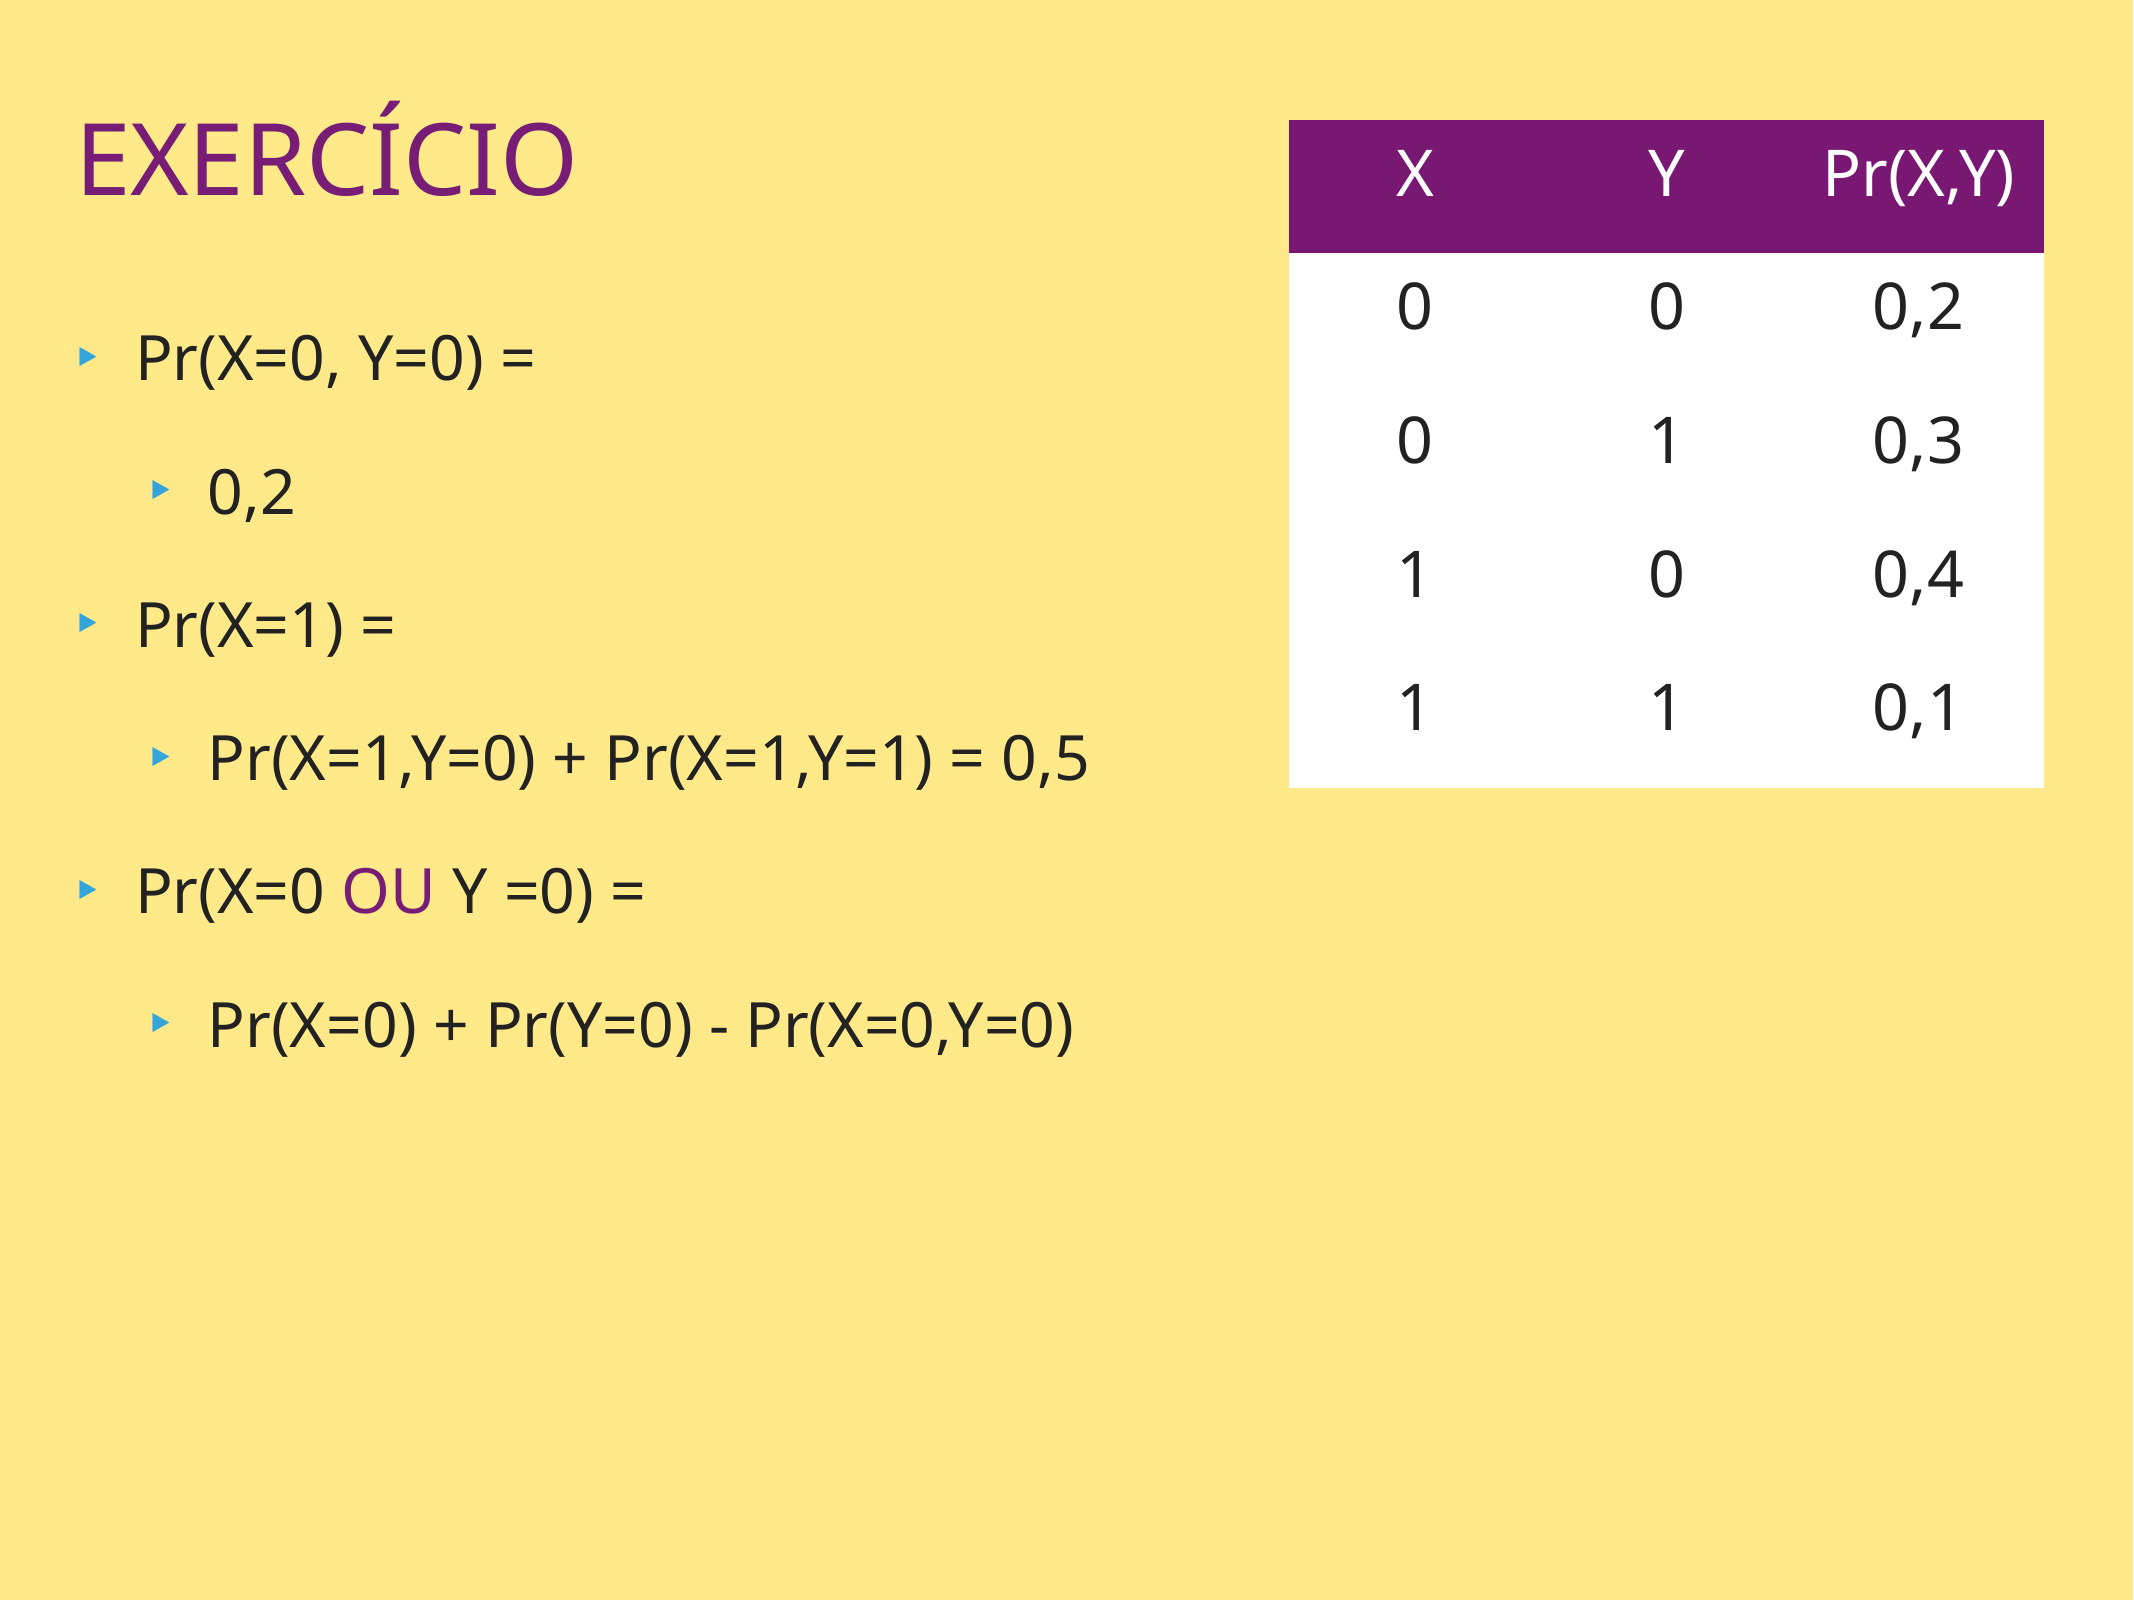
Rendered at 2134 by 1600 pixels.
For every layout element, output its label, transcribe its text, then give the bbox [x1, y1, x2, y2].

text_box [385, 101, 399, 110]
table_cell 0 [1541, 253, 1793, 387]
text_box Pr(X=0, Y=0) = 0,2 Pr(X=1) = Pr(X=1,Y=0) + Pr(X=1,Y=1) = 0,5 Pr(X=0 OU Y =0) = Pr(X=0) + Pr(Y=0) - Pr(X=0,Y=0) [66, 309, 2067, 1452]
table_cell 1 [1541, 654, 1793, 788]
table_cell 0 [1289, 387, 1541, 521]
table_cell 0,4 [1793, 521, 2044, 654]
table_cell 0 [1289, 253, 1541, 387]
table_cell 1 [1289, 654, 1541, 788]
table_header Pr(X,Y) [1793, 120, 2044, 253]
table_cell 0,1 [1793, 654, 2044, 788]
text_box Exercício [66, 110, 1100, 230]
table_cell 0,2 [1793, 253, 2044, 387]
table_cell 0 [1541, 521, 1793, 654]
table_header X [1289, 120, 1541, 253]
table_cell 0,3 [1793, 387, 2044, 521]
table_header Y [1541, 120, 1793, 253]
table_cell 1 [1289, 521, 1541, 654]
table_cell 1 [1541, 387, 1793, 521]
